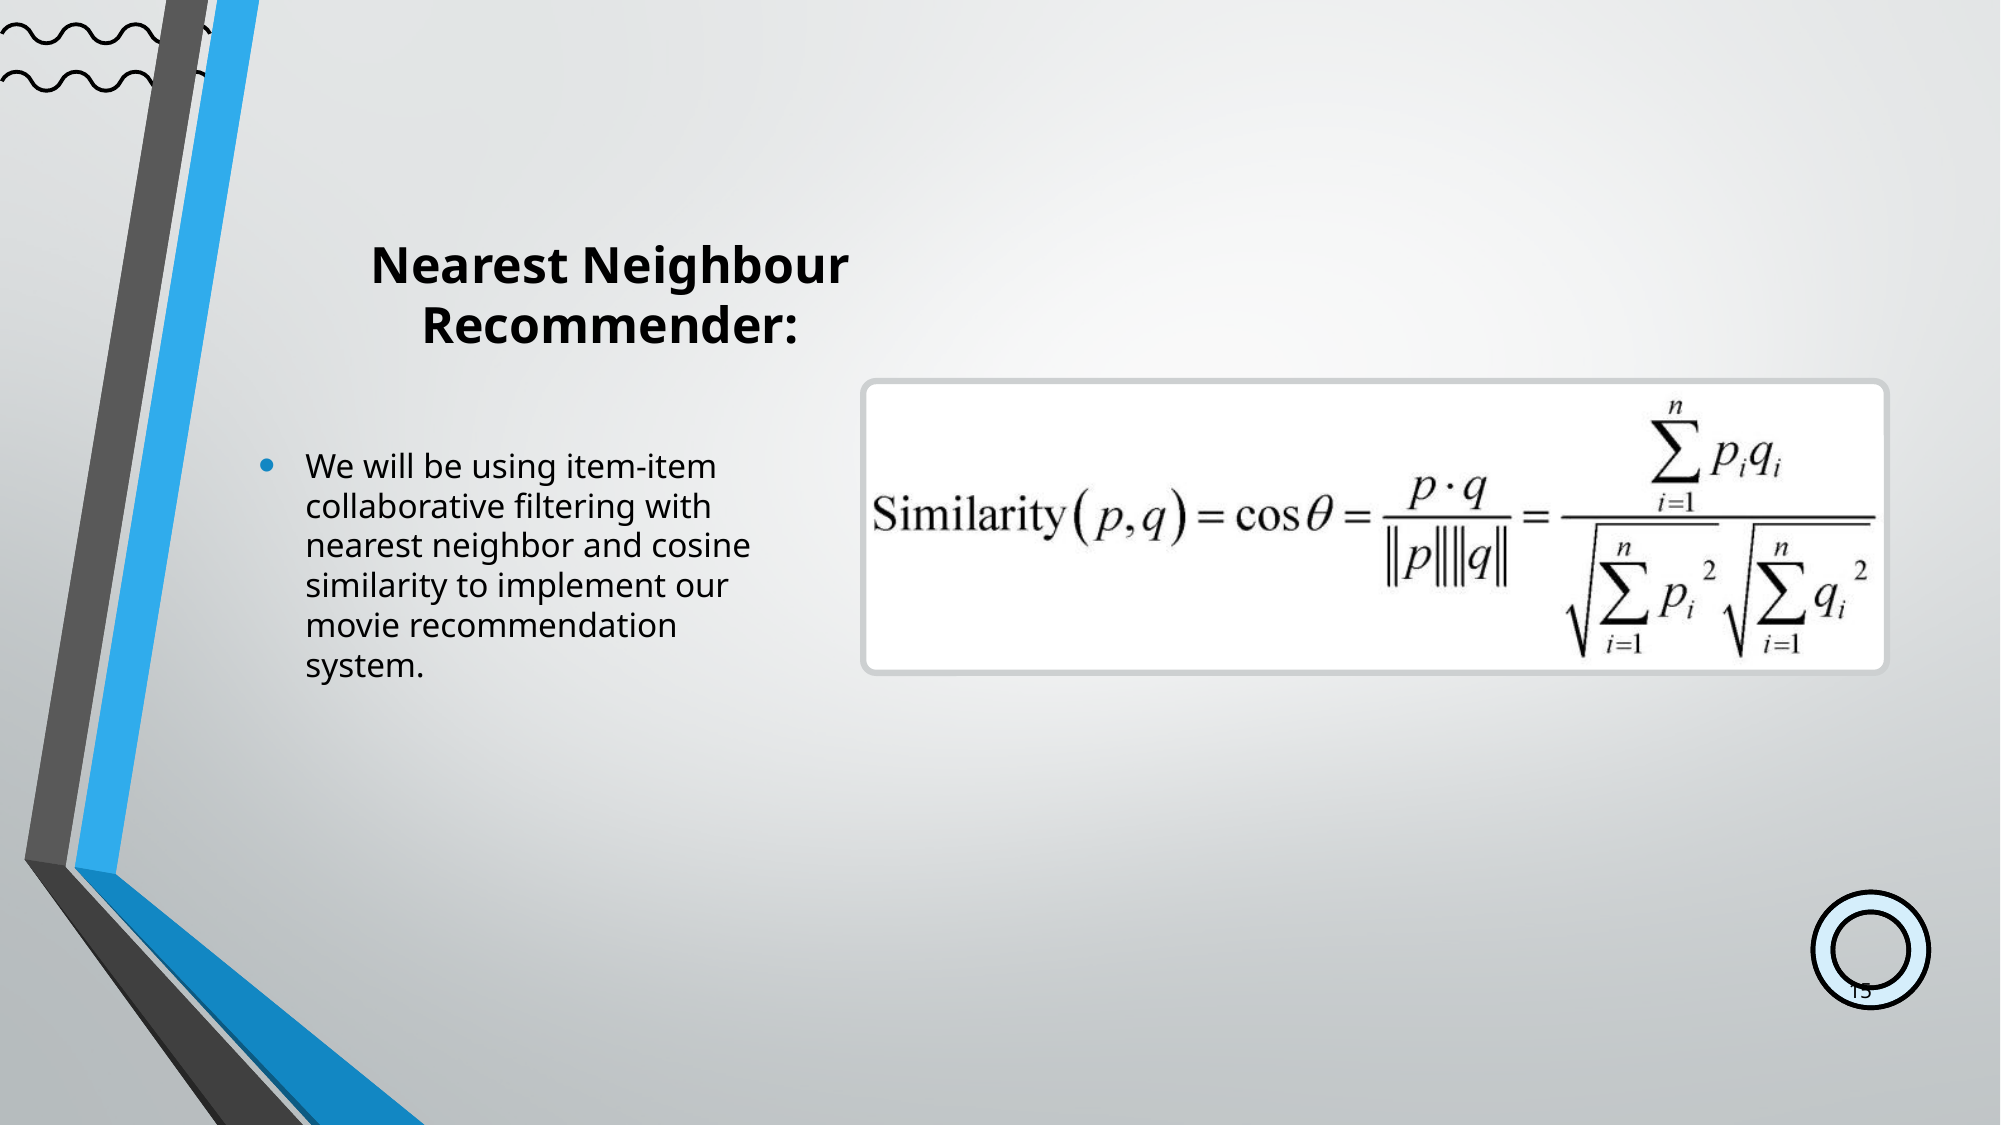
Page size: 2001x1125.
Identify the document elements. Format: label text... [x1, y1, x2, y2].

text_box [24, 0, 425, 1125]
text_box We will be using item-item collaborative filtering with nearest neighbor and cosine similarity to implement our movie recommendation system. [425, 437, 791, 950]
slide_number 15 [1796, 962, 1887, 1023]
picture [862, 380, 1888, 674]
title Nearest Neighbour Recommender: [425, 170, 996, 417]
